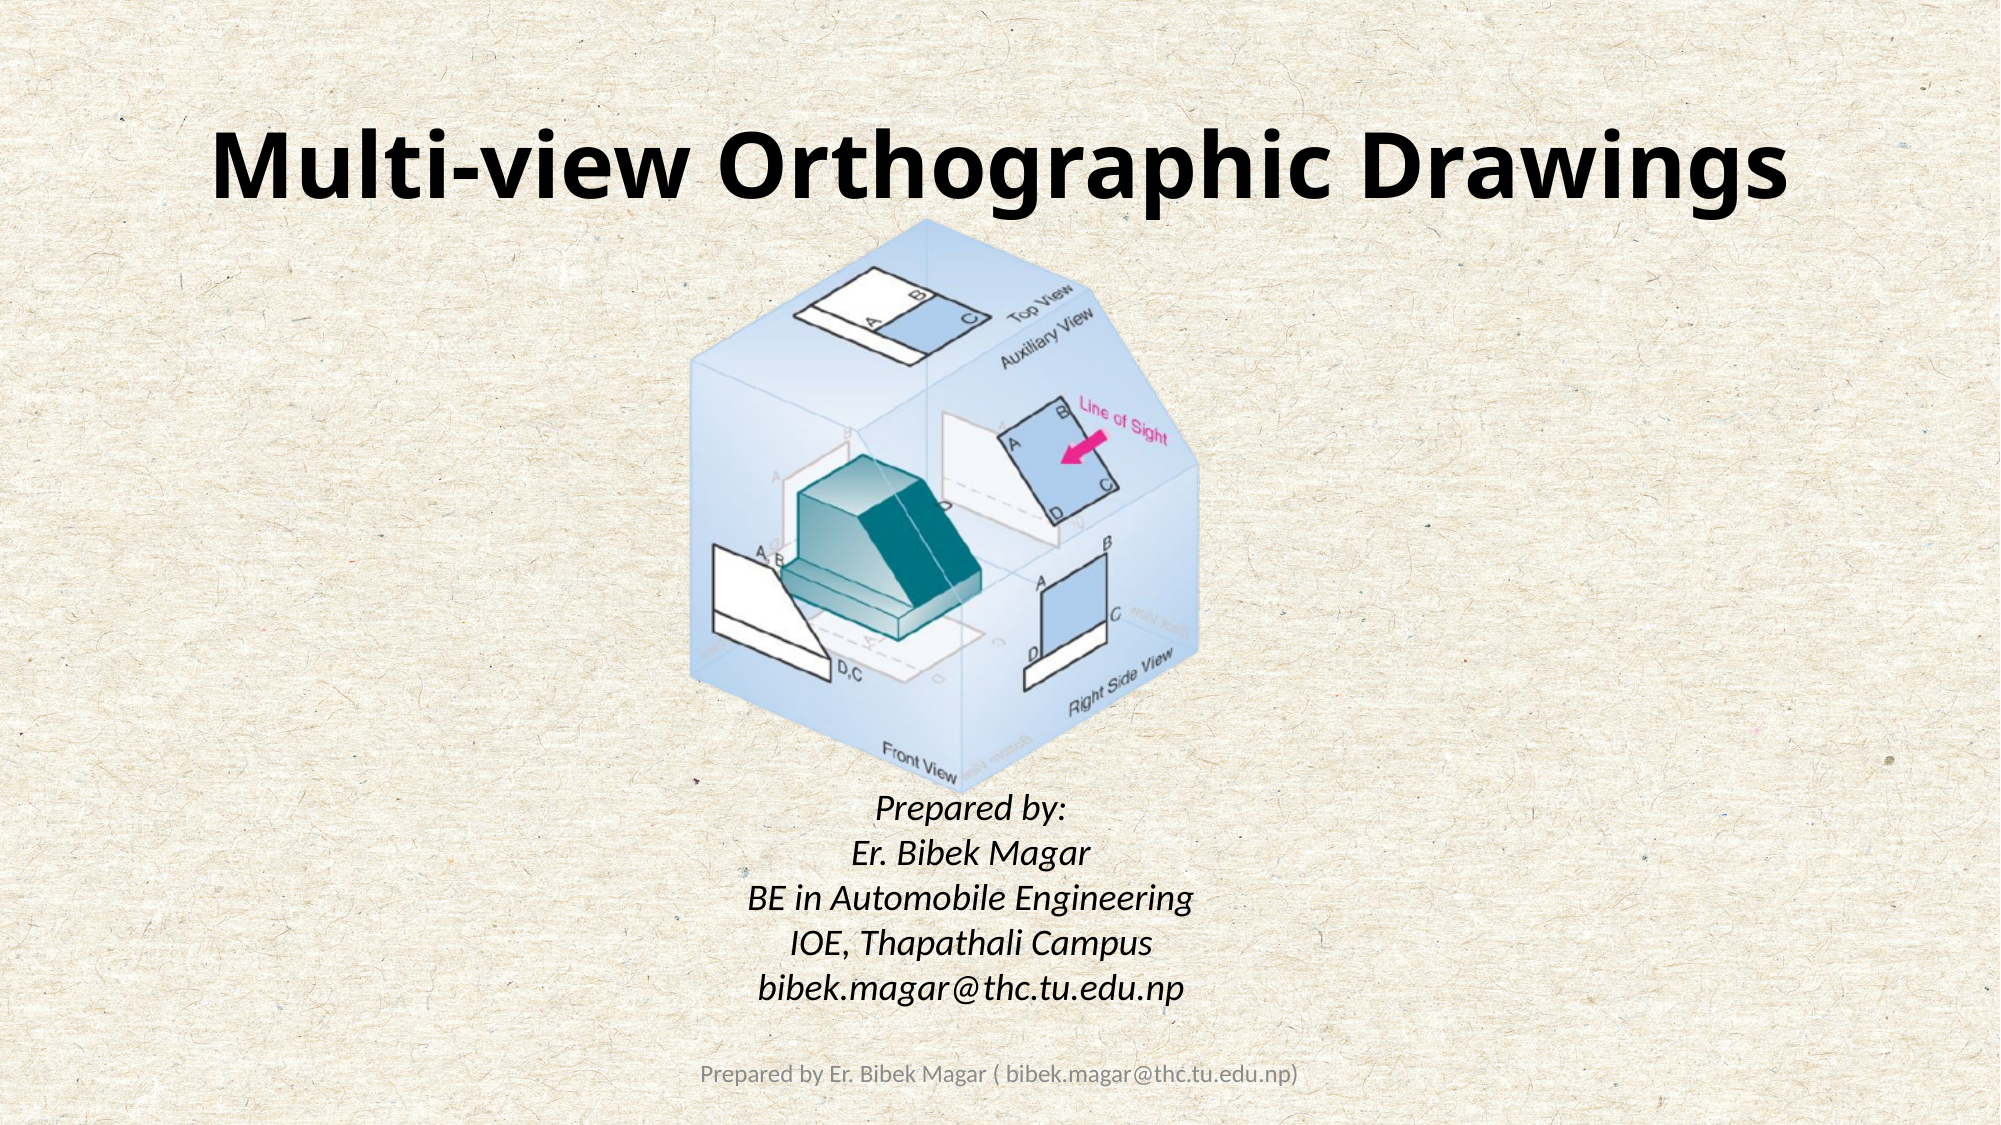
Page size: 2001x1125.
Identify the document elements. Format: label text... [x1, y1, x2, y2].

picture [0, 0, 2001, 1125]
text_box Prepared by: Er. Bibek Magar BE in Automobile Engineering IOE, Thapathali Campus bibek.magar@thc.tu.edu.np [465, 775, 1478, 1061]
title Multi-view Orthographic Drawings [137, 59, 1863, 278]
footer Prepared by Er. Bibek Magar ( bibek.magar@thc.tu.edu.np) [662, 1042, 1338, 1103]
